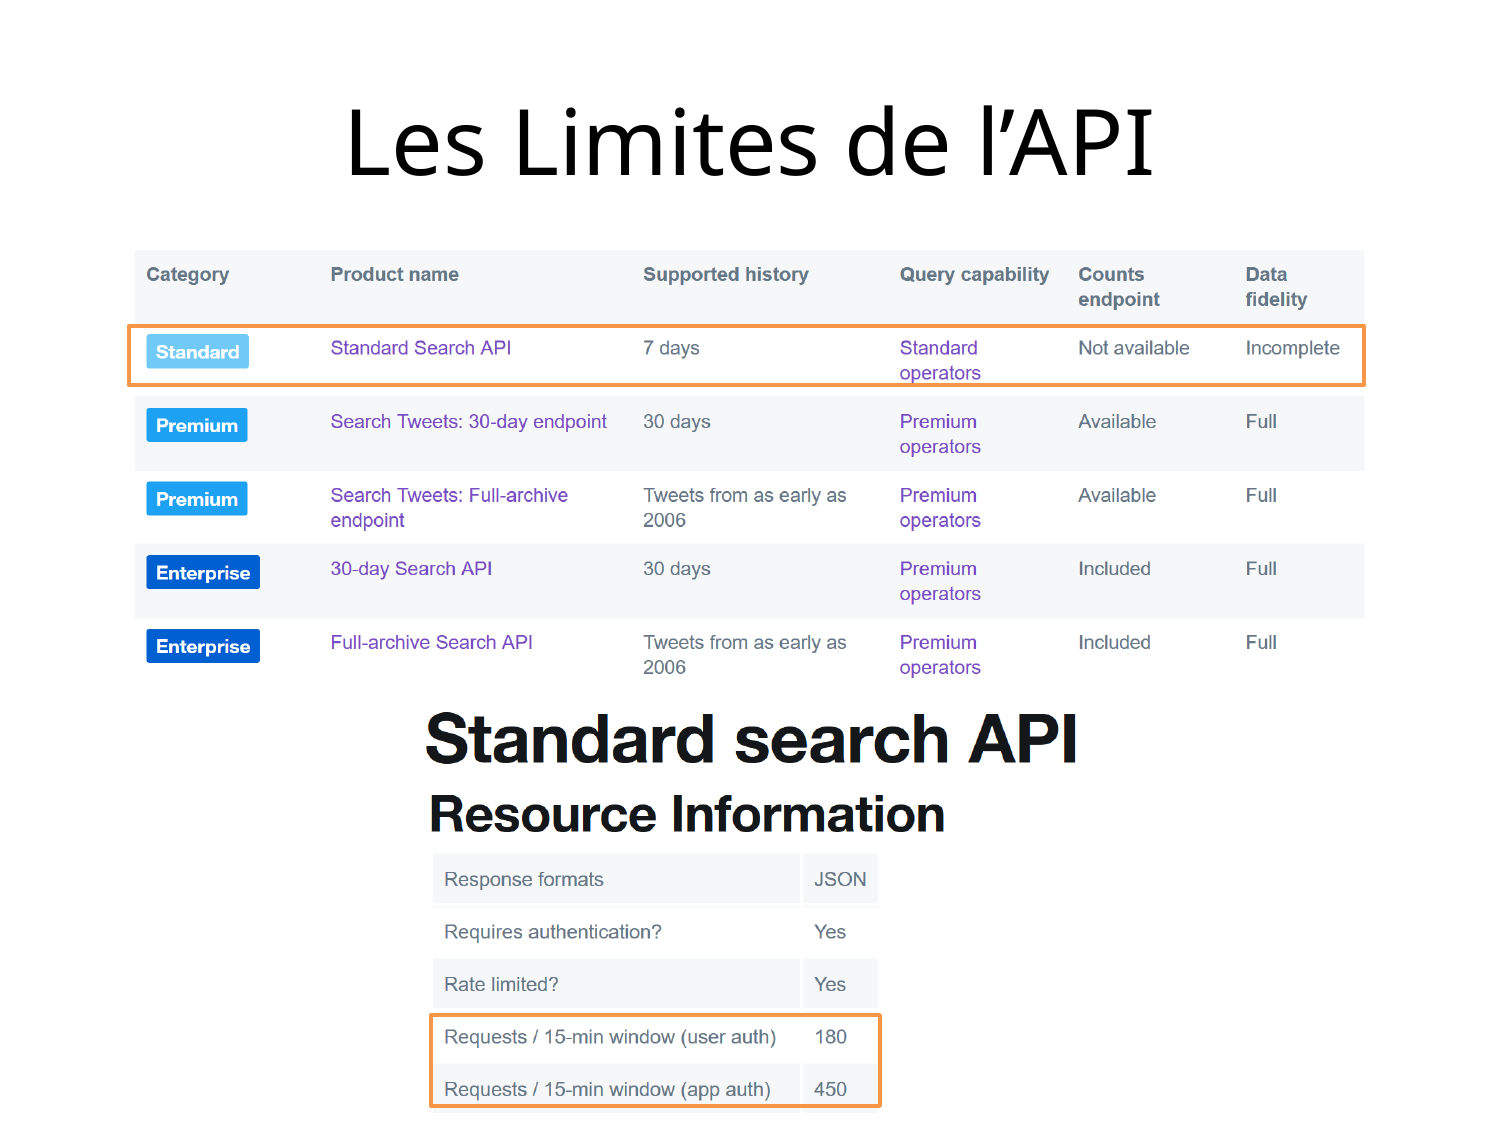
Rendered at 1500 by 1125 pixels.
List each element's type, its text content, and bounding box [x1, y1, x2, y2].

title Les Limites de l’API [75, 45, 1425, 233]
picture [412, 697, 1088, 1122]
picture [128, 243, 1372, 684]
